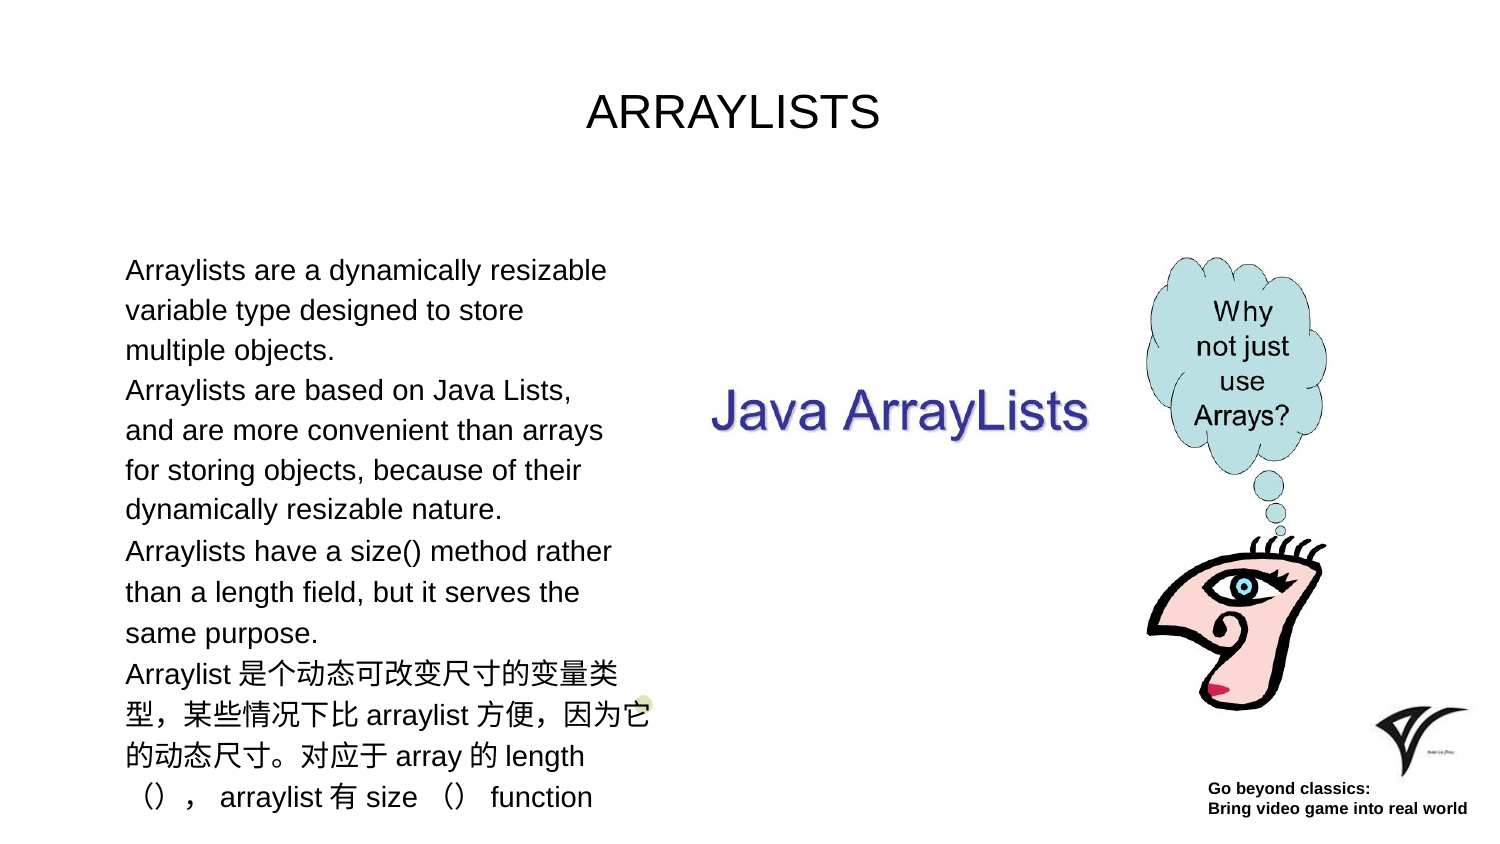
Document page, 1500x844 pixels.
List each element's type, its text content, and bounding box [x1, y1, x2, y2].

picture [609, 175, 1483, 810]
text_box Arraylists are a dynamically resizable variable type designed to store multiple objects. Arraylists are based on Java Lists, and are more convenient than arrays for storing objects, because of their dynamically resizable nature. Arraylists have a size() method rather than a length field, but it serves the same purpose. Arraylist是个动态可改变尺寸的变量类型，某些情况下比arraylist方便，因为它的动态尺寸。对应于array的length（），arraylist有size（）function [124, 246, 660, 814]
title ARRAYLISTS [160, 80, 1340, 222]
